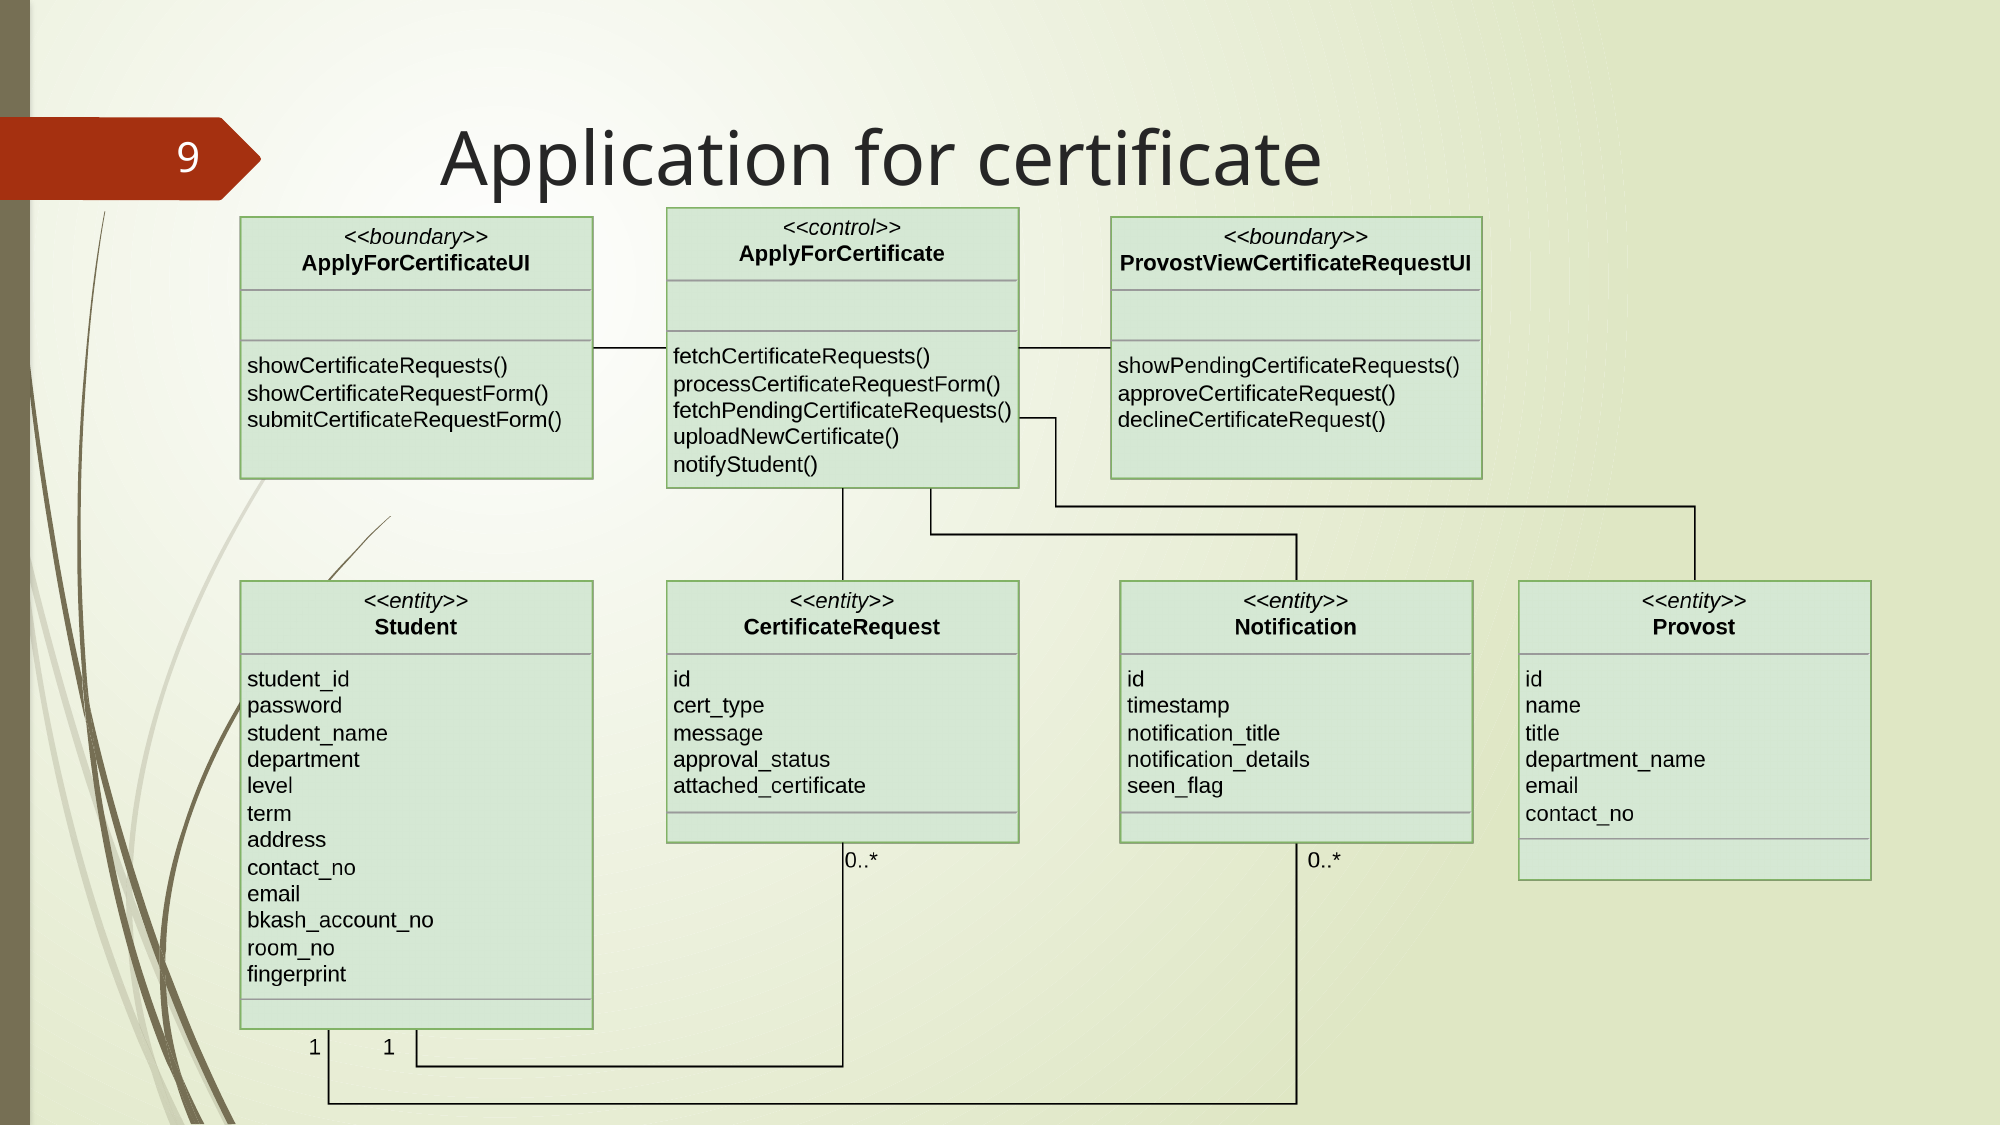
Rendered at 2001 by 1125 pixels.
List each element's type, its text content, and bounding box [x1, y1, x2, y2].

title Application for certificate [425, 102, 1888, 188]
slide_number 9 [87, 129, 216, 190]
picture [221, 188, 1890, 1125]
